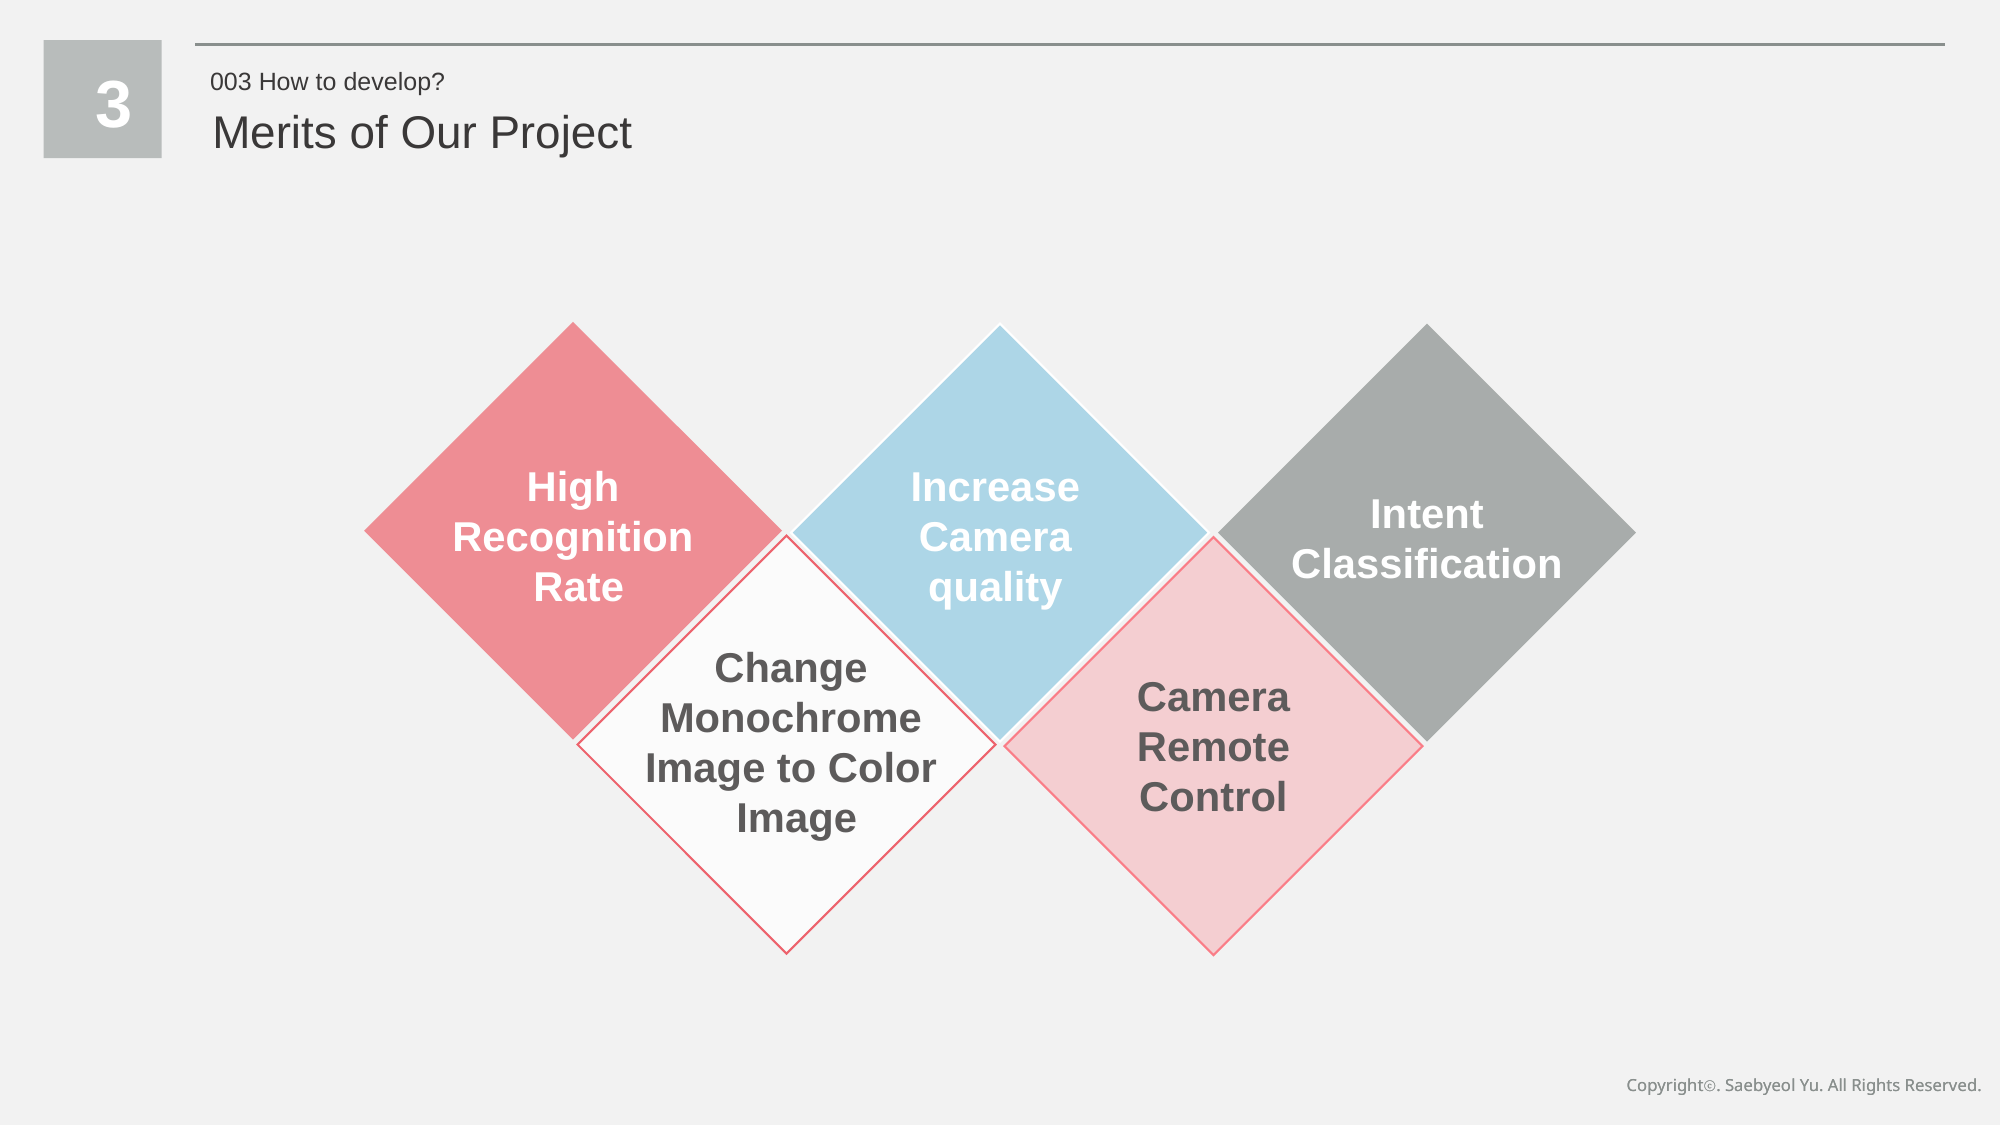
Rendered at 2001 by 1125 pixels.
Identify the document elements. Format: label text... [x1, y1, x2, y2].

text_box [194, 57, 651, 167]
text_box Increase Camera quality [895, 452, 1096, 617]
text_box Change Monochrome Image to Color Image [630, 633, 952, 848]
text_box [441, 320, 705, 452]
text_box Copyrightⓒ. Saebyeol Yu. All Rights Reserved. [1611, 1067, 1998, 1102]
text_box [42, 39, 163, 159]
text_box [679, 848, 894, 956]
text_box [449, 618, 697, 742]
text_box [1003, 535, 1424, 957]
text_box [1216, 322, 1638, 593]
text_box 3 [80, 52, 123, 148]
text_box [362, 456, 437, 606]
text_box Camera Remote Control [1121, 662, 1305, 828]
text_box Intent Classification [1276, 479, 1578, 594]
text_box High Recognition Rate [437, 452, 709, 618]
text_box [576, 690, 630, 799]
text_box [687, 534, 886, 633]
text_box [952, 699, 997, 790]
text_box [709, 456, 784, 606]
text_box [789, 322, 1211, 744]
text_box [1277, 594, 1577, 744]
